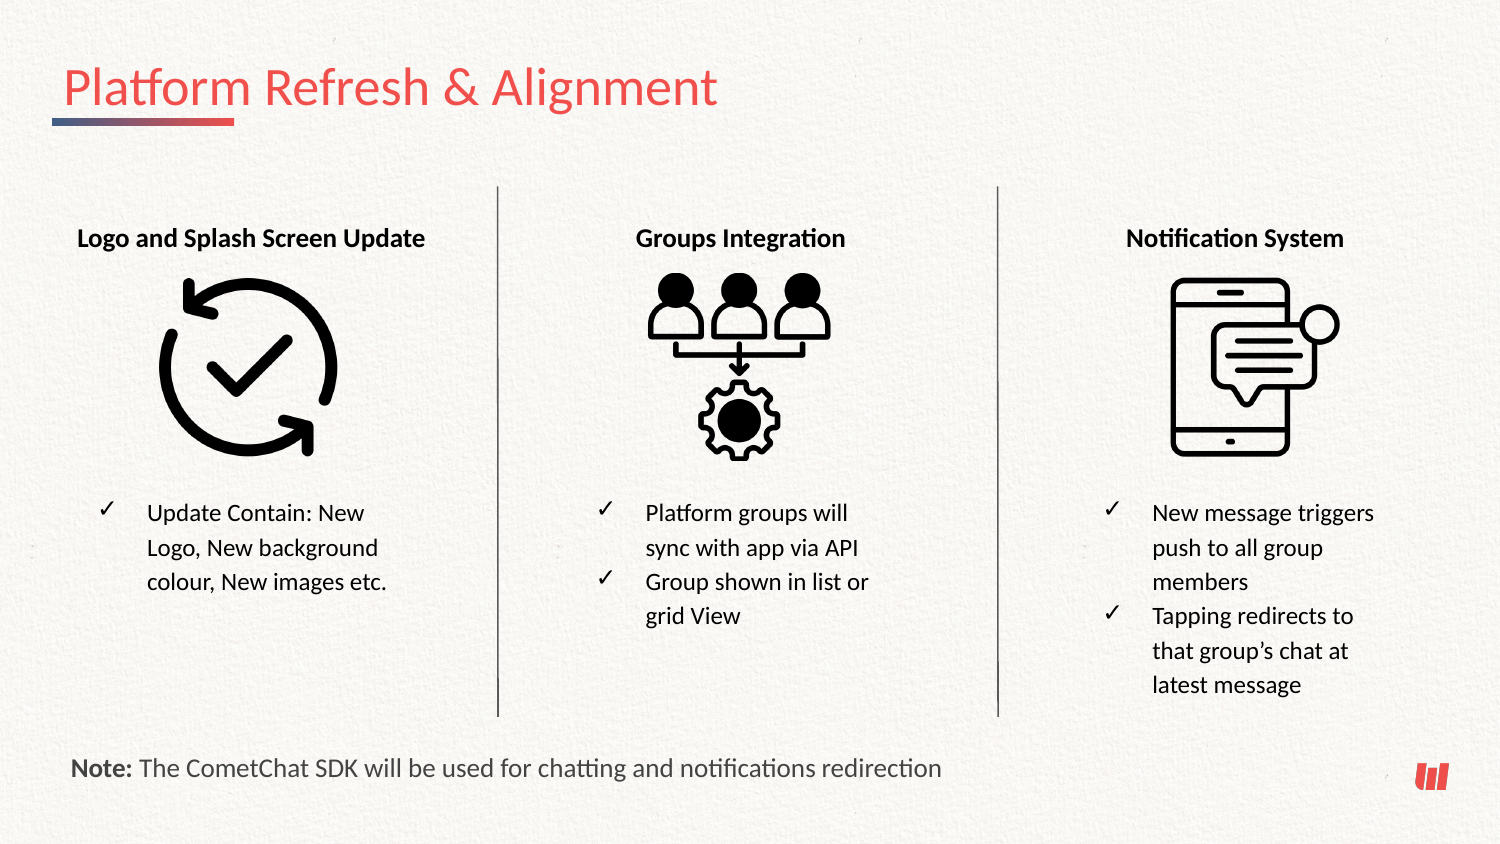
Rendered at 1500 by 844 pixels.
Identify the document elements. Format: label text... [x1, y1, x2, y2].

subtitle Platform Refresh & Alignment [51, 54, 807, 113]
picture [0, 0, 1500, 844]
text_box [51, 186, 1406, 718]
text_box [52, 118, 235, 126]
text_box Note: The CometChat SDK will be used for chatting and notifications redirection [52, 729, 961, 803]
